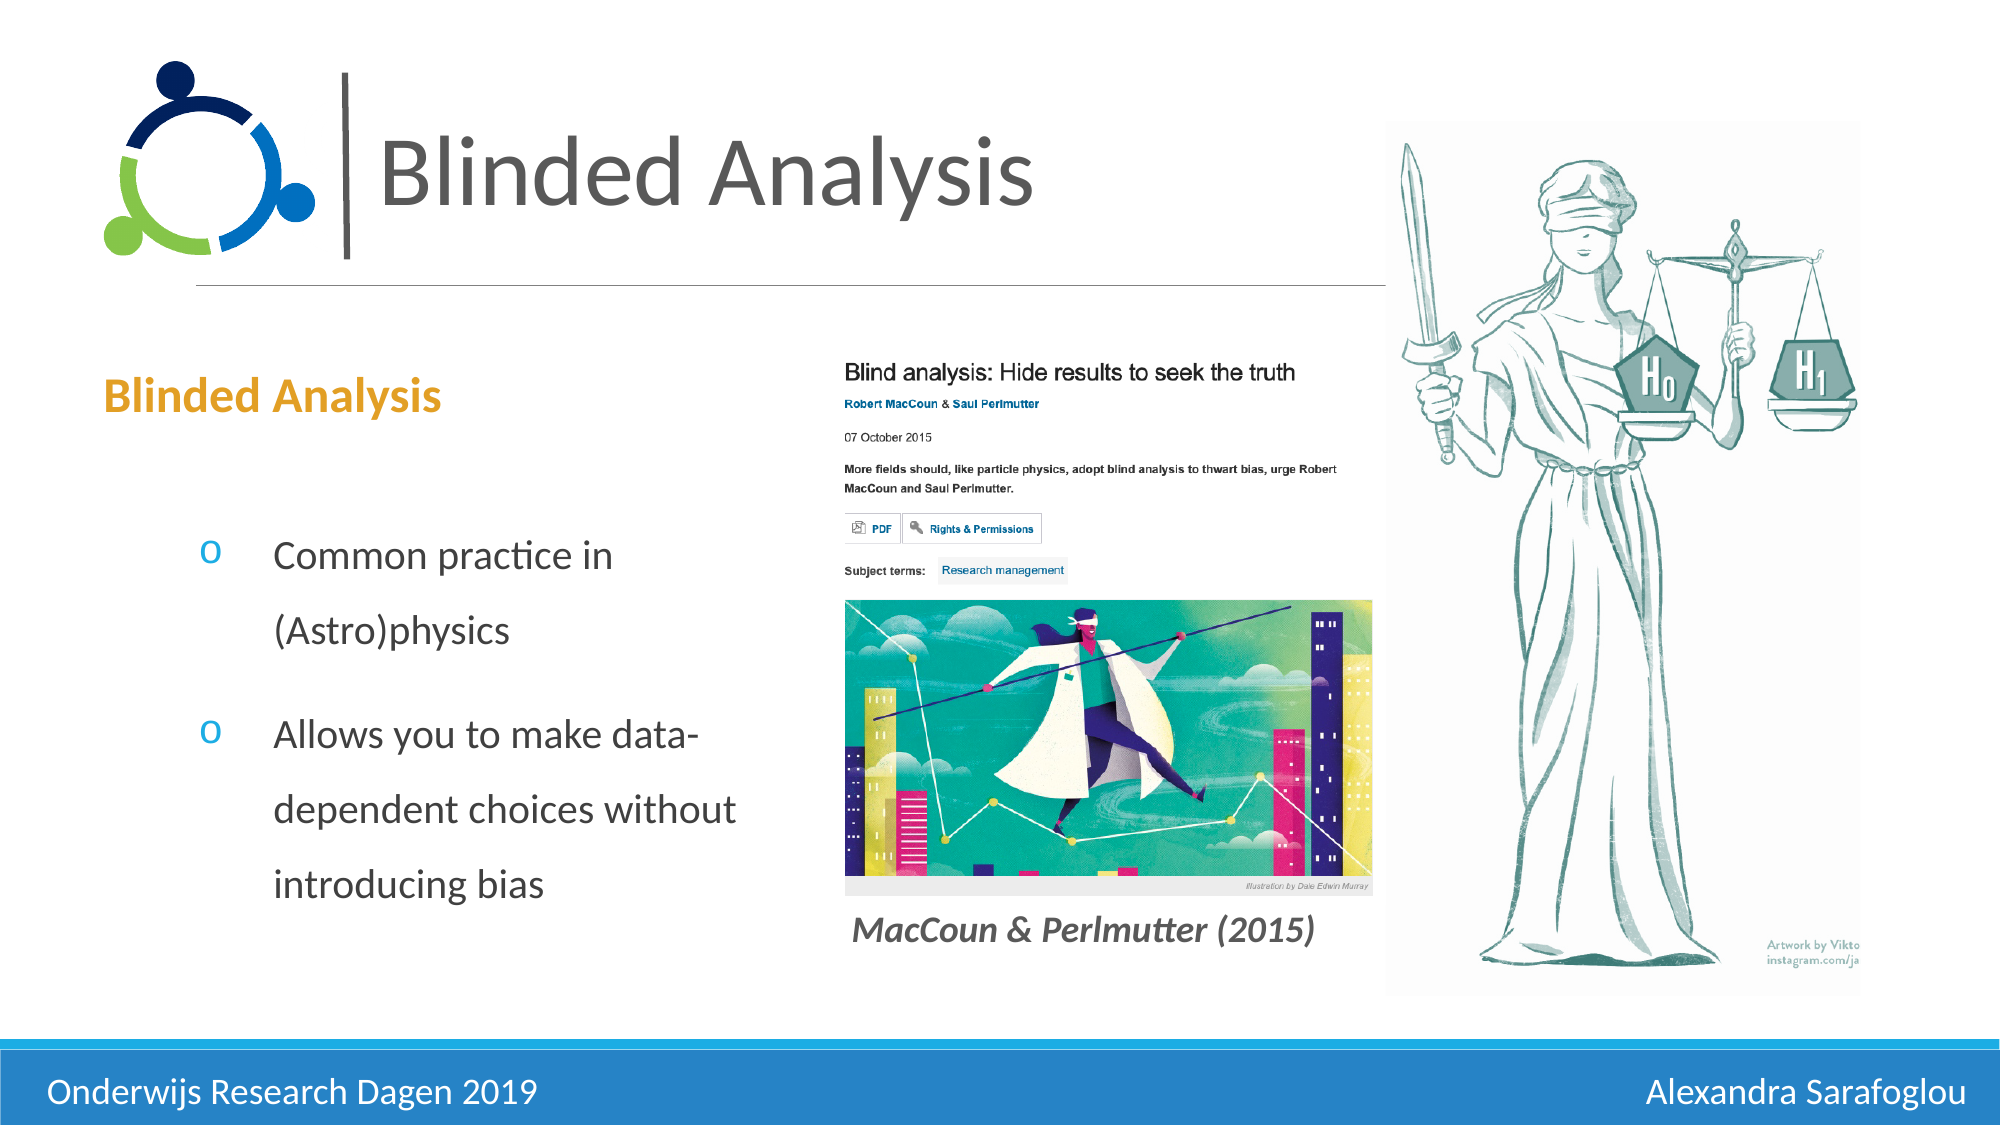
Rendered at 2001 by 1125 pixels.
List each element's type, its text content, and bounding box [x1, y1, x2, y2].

text_box Alexandra Sarafoglou [1456, 1059, 1983, 1120]
text_box Onderwijs Research Dagen 2019 [32, 1059, 558, 1120]
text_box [344, 72, 348, 260]
text_box Blinded Analysis [364, 97, 1282, 233]
picture [88, 50, 329, 275]
list Common practice in (Astro)physics Allows you to make data-dependent choices without introducing bias [198, 495, 765, 967]
picture [844, 120, 1861, 996]
text_box Blinded Analysis [88, 355, 843, 431]
text_box MacCoun & Perlmutter (2015) [782, 897, 1382, 957]
